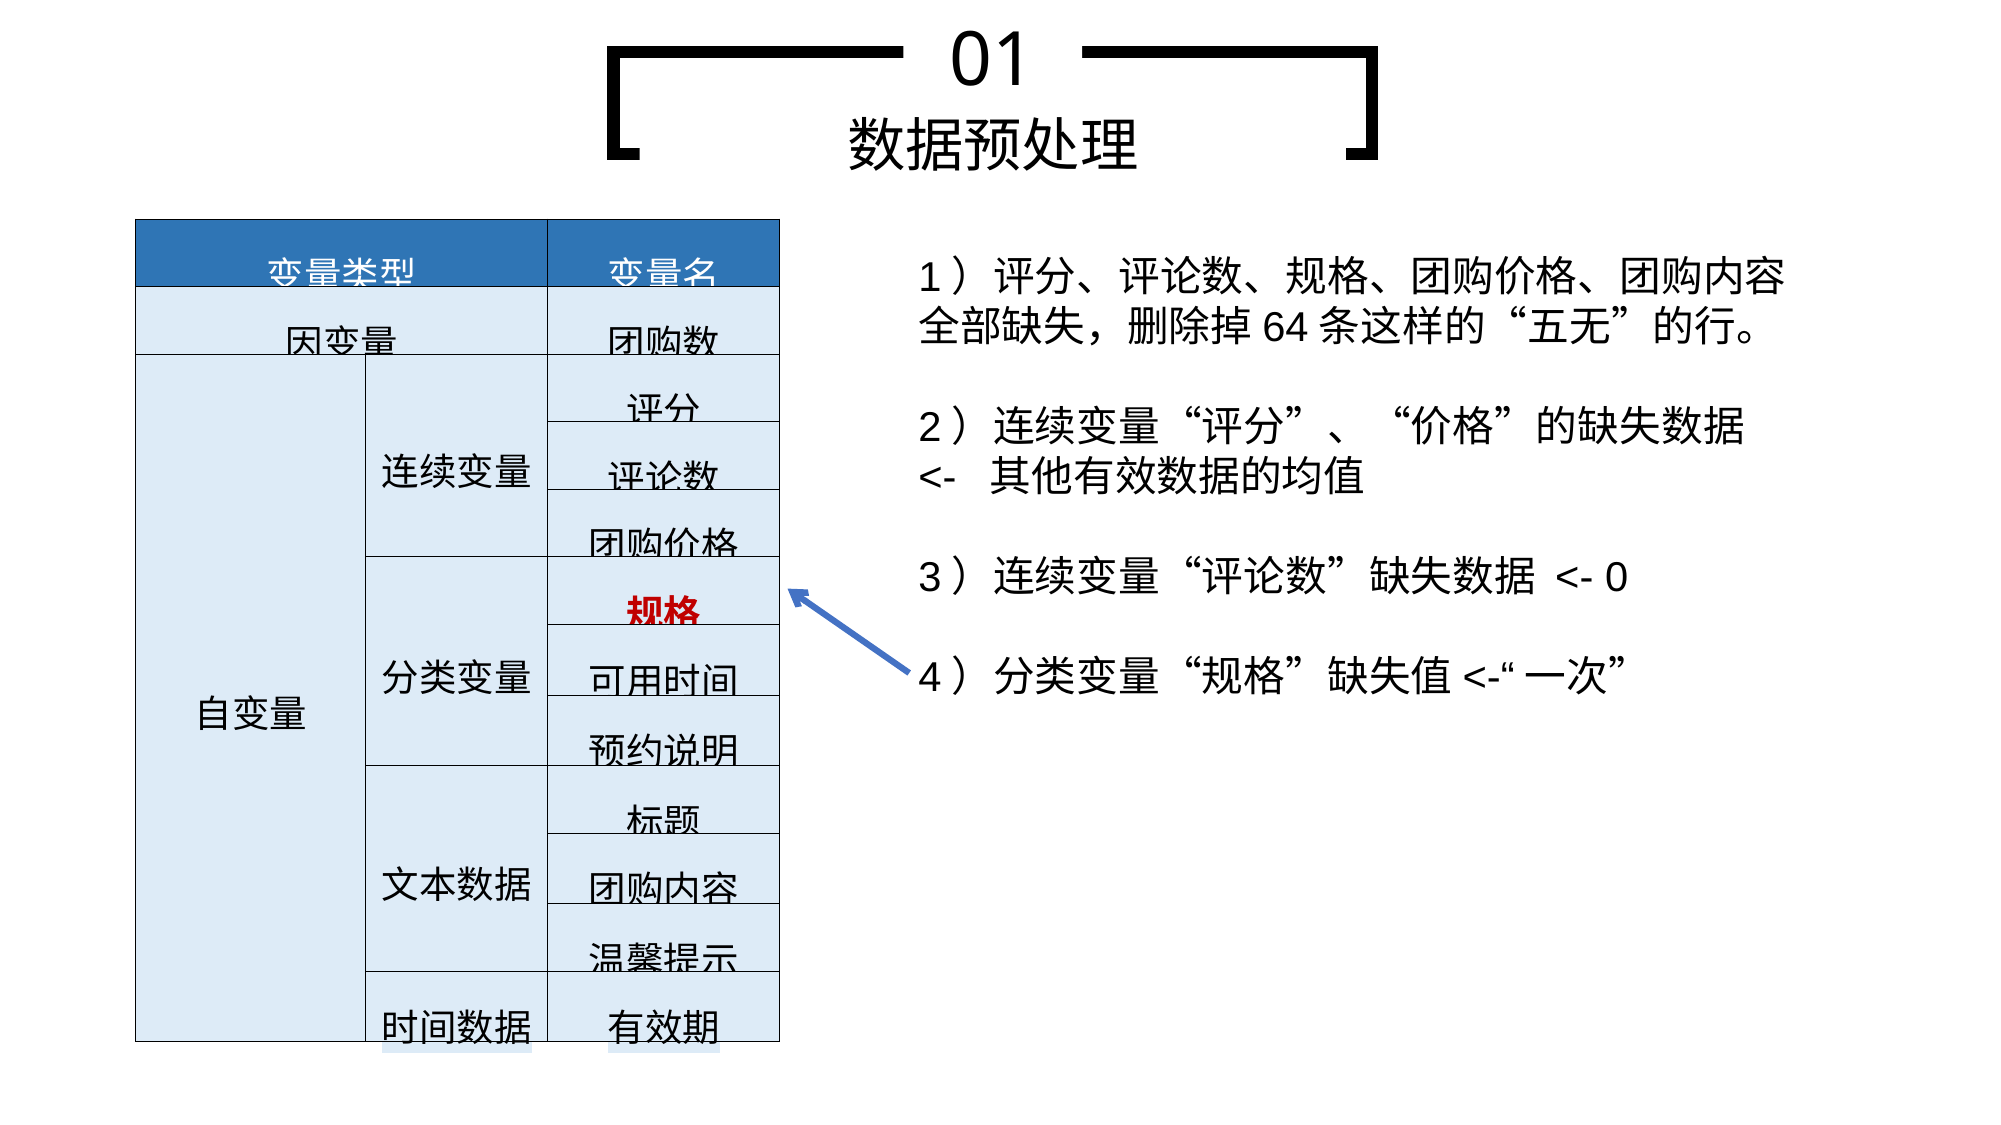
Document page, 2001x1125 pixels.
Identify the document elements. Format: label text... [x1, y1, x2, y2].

table_cell 规格 [548, 557, 779, 624]
table_cell 团购价格 [548, 490, 779, 556]
table_cell 自变量 [136, 355, 365, 1041]
table_cell 团购数 [548, 287, 779, 354]
table_cell 因变量 [136, 287, 547, 354]
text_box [613, 3, 1373, 187]
text_box 1）评分、评论数、规格、团购价格、团购内容全部缺失，删除掉64条这样的“五无”的行。 2）连续变量“评分”、“价格”的缺失数据 <- 其他有效数据的均值 3）连续变量“评论数”缺失数据 <- 0 4）分类变量“规格”缺失值<-“一次” [903, 242, 1820, 958]
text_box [787, 588, 910, 674]
table_cell 时间数据 [366, 972, 547, 1041]
table_header 变量名 [548, 220, 779, 286]
table_cell 评分 [548, 355, 779, 421]
table_cell 评论数 [548, 422, 779, 489]
table_cell 温馨提示 [548, 904, 779, 971]
table_cell 连续变量 [366, 355, 547, 556]
table_header 变量类型 [136, 220, 547, 286]
table_cell 预约说明 [548, 696, 779, 765]
table_cell 标题 [548, 766, 779, 833]
table_cell 团购内容 [548, 834, 779, 903]
table_cell 文本数据 [366, 766, 547, 971]
table_cell 有效期 [548, 972, 779, 1041]
table_cell 可用时间 [548, 625, 779, 695]
table_cell 分类变量 [366, 557, 547, 765]
